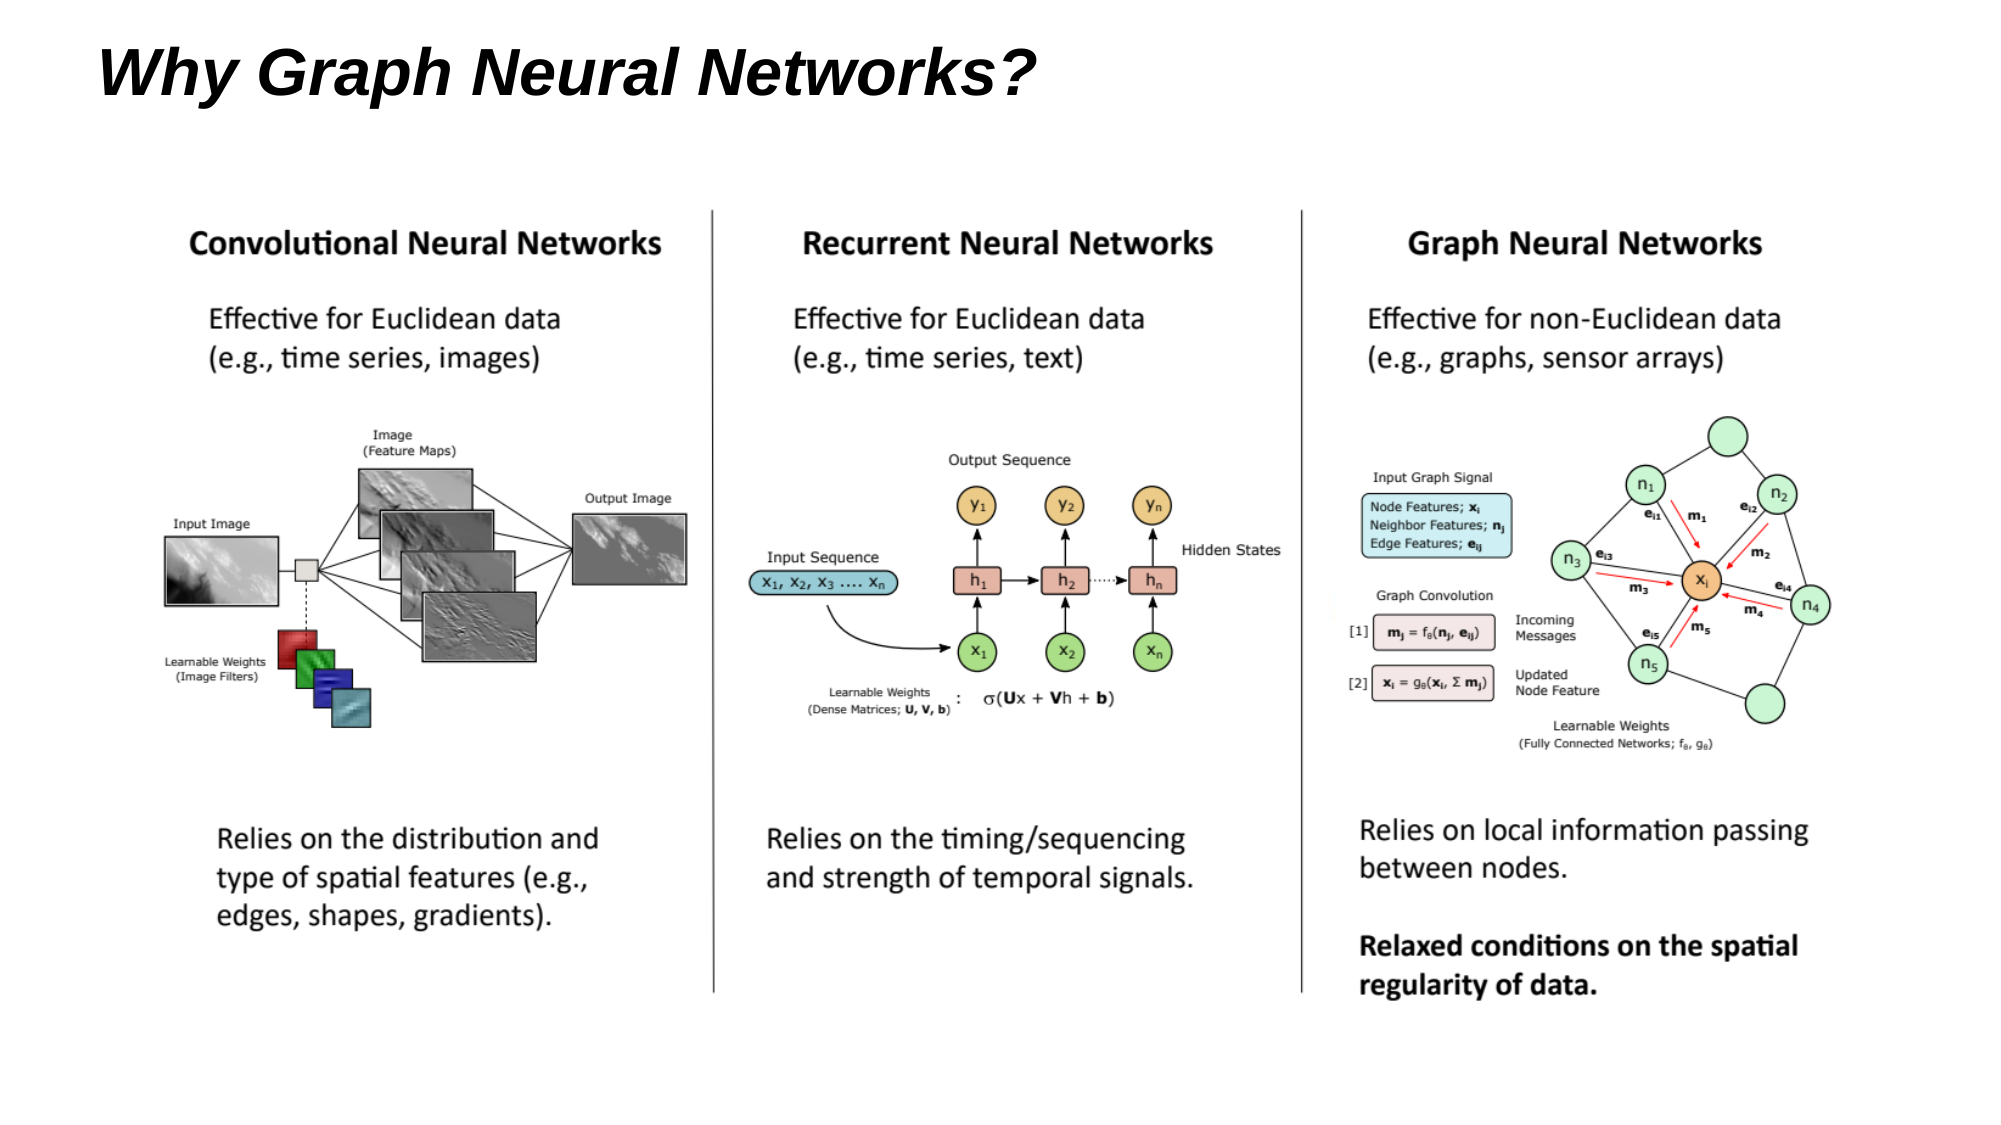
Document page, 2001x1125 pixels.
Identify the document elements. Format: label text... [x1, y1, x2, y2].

picture [82, 185, 1918, 1031]
text_box Why Graph Neural Networks? [82, 0, 2000, 118]
